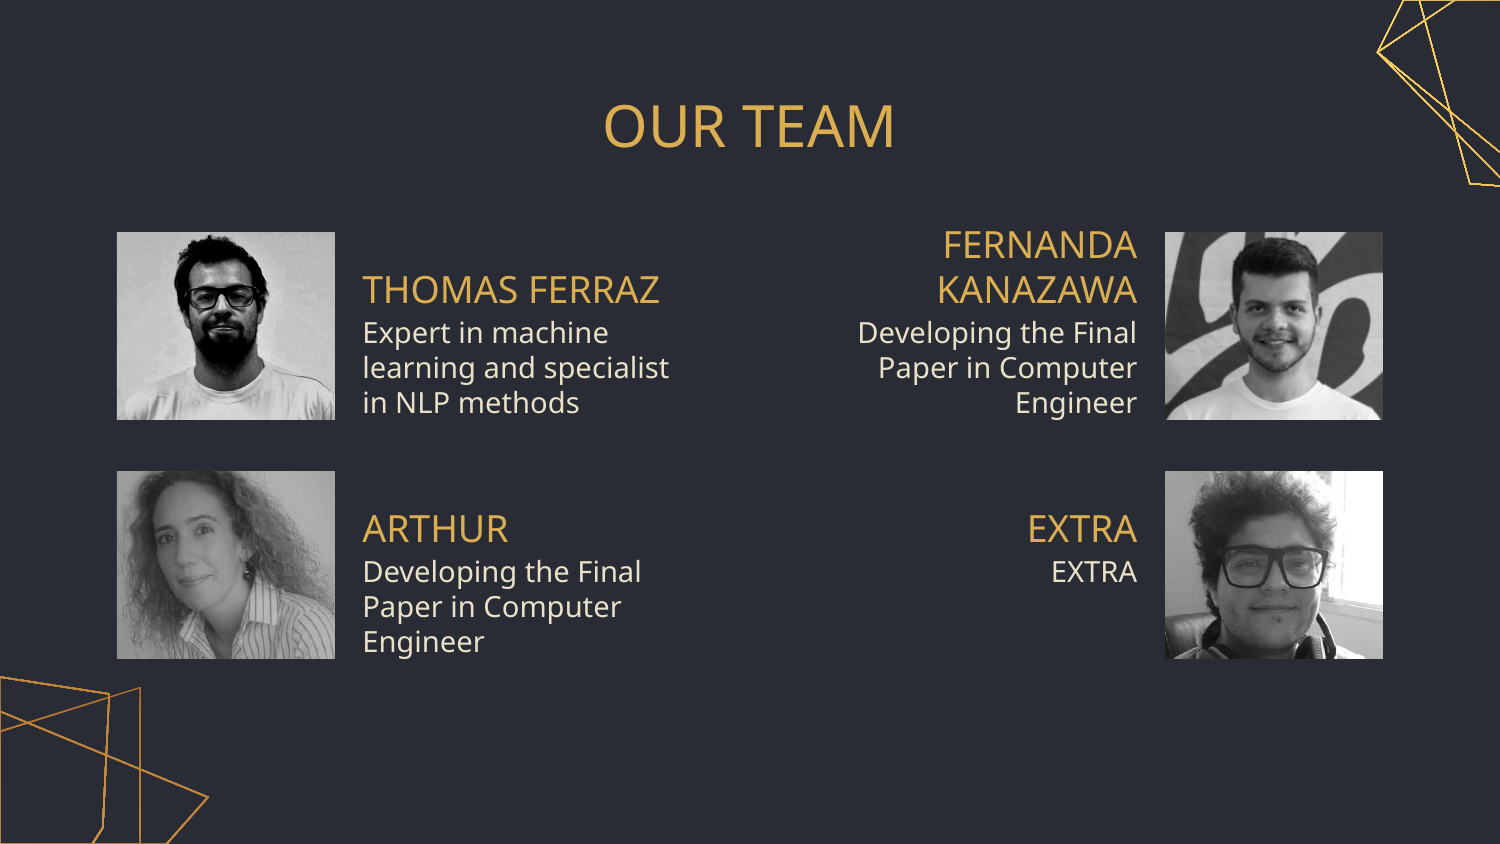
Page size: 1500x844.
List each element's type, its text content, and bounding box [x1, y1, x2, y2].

subtitle Developing the Final Paper in Computer Engineer [791, 299, 1153, 432]
subtitle FERNANDA KANAZAWA [791, 267, 1153, 299]
title OUR TEAM [327, 88, 1173, 160]
subtitle THOMAS FERRAZ [347, 267, 709, 299]
picture [116, 231, 336, 420]
picture [1164, 231, 1384, 420]
picture [116, 470, 336, 659]
subtitle ARTHUR [347, 506, 709, 566]
picture [1164, 470, 1384, 659]
subtitle EXTRA [791, 538, 1153, 671]
subtitle EXTRA [791, 506, 1153, 538]
subtitle Developing the Final Paper in Computer Engineer [347, 566, 709, 671]
subtitle Expert in machine learning and specialist in NLP methods [347, 299, 709, 432]
